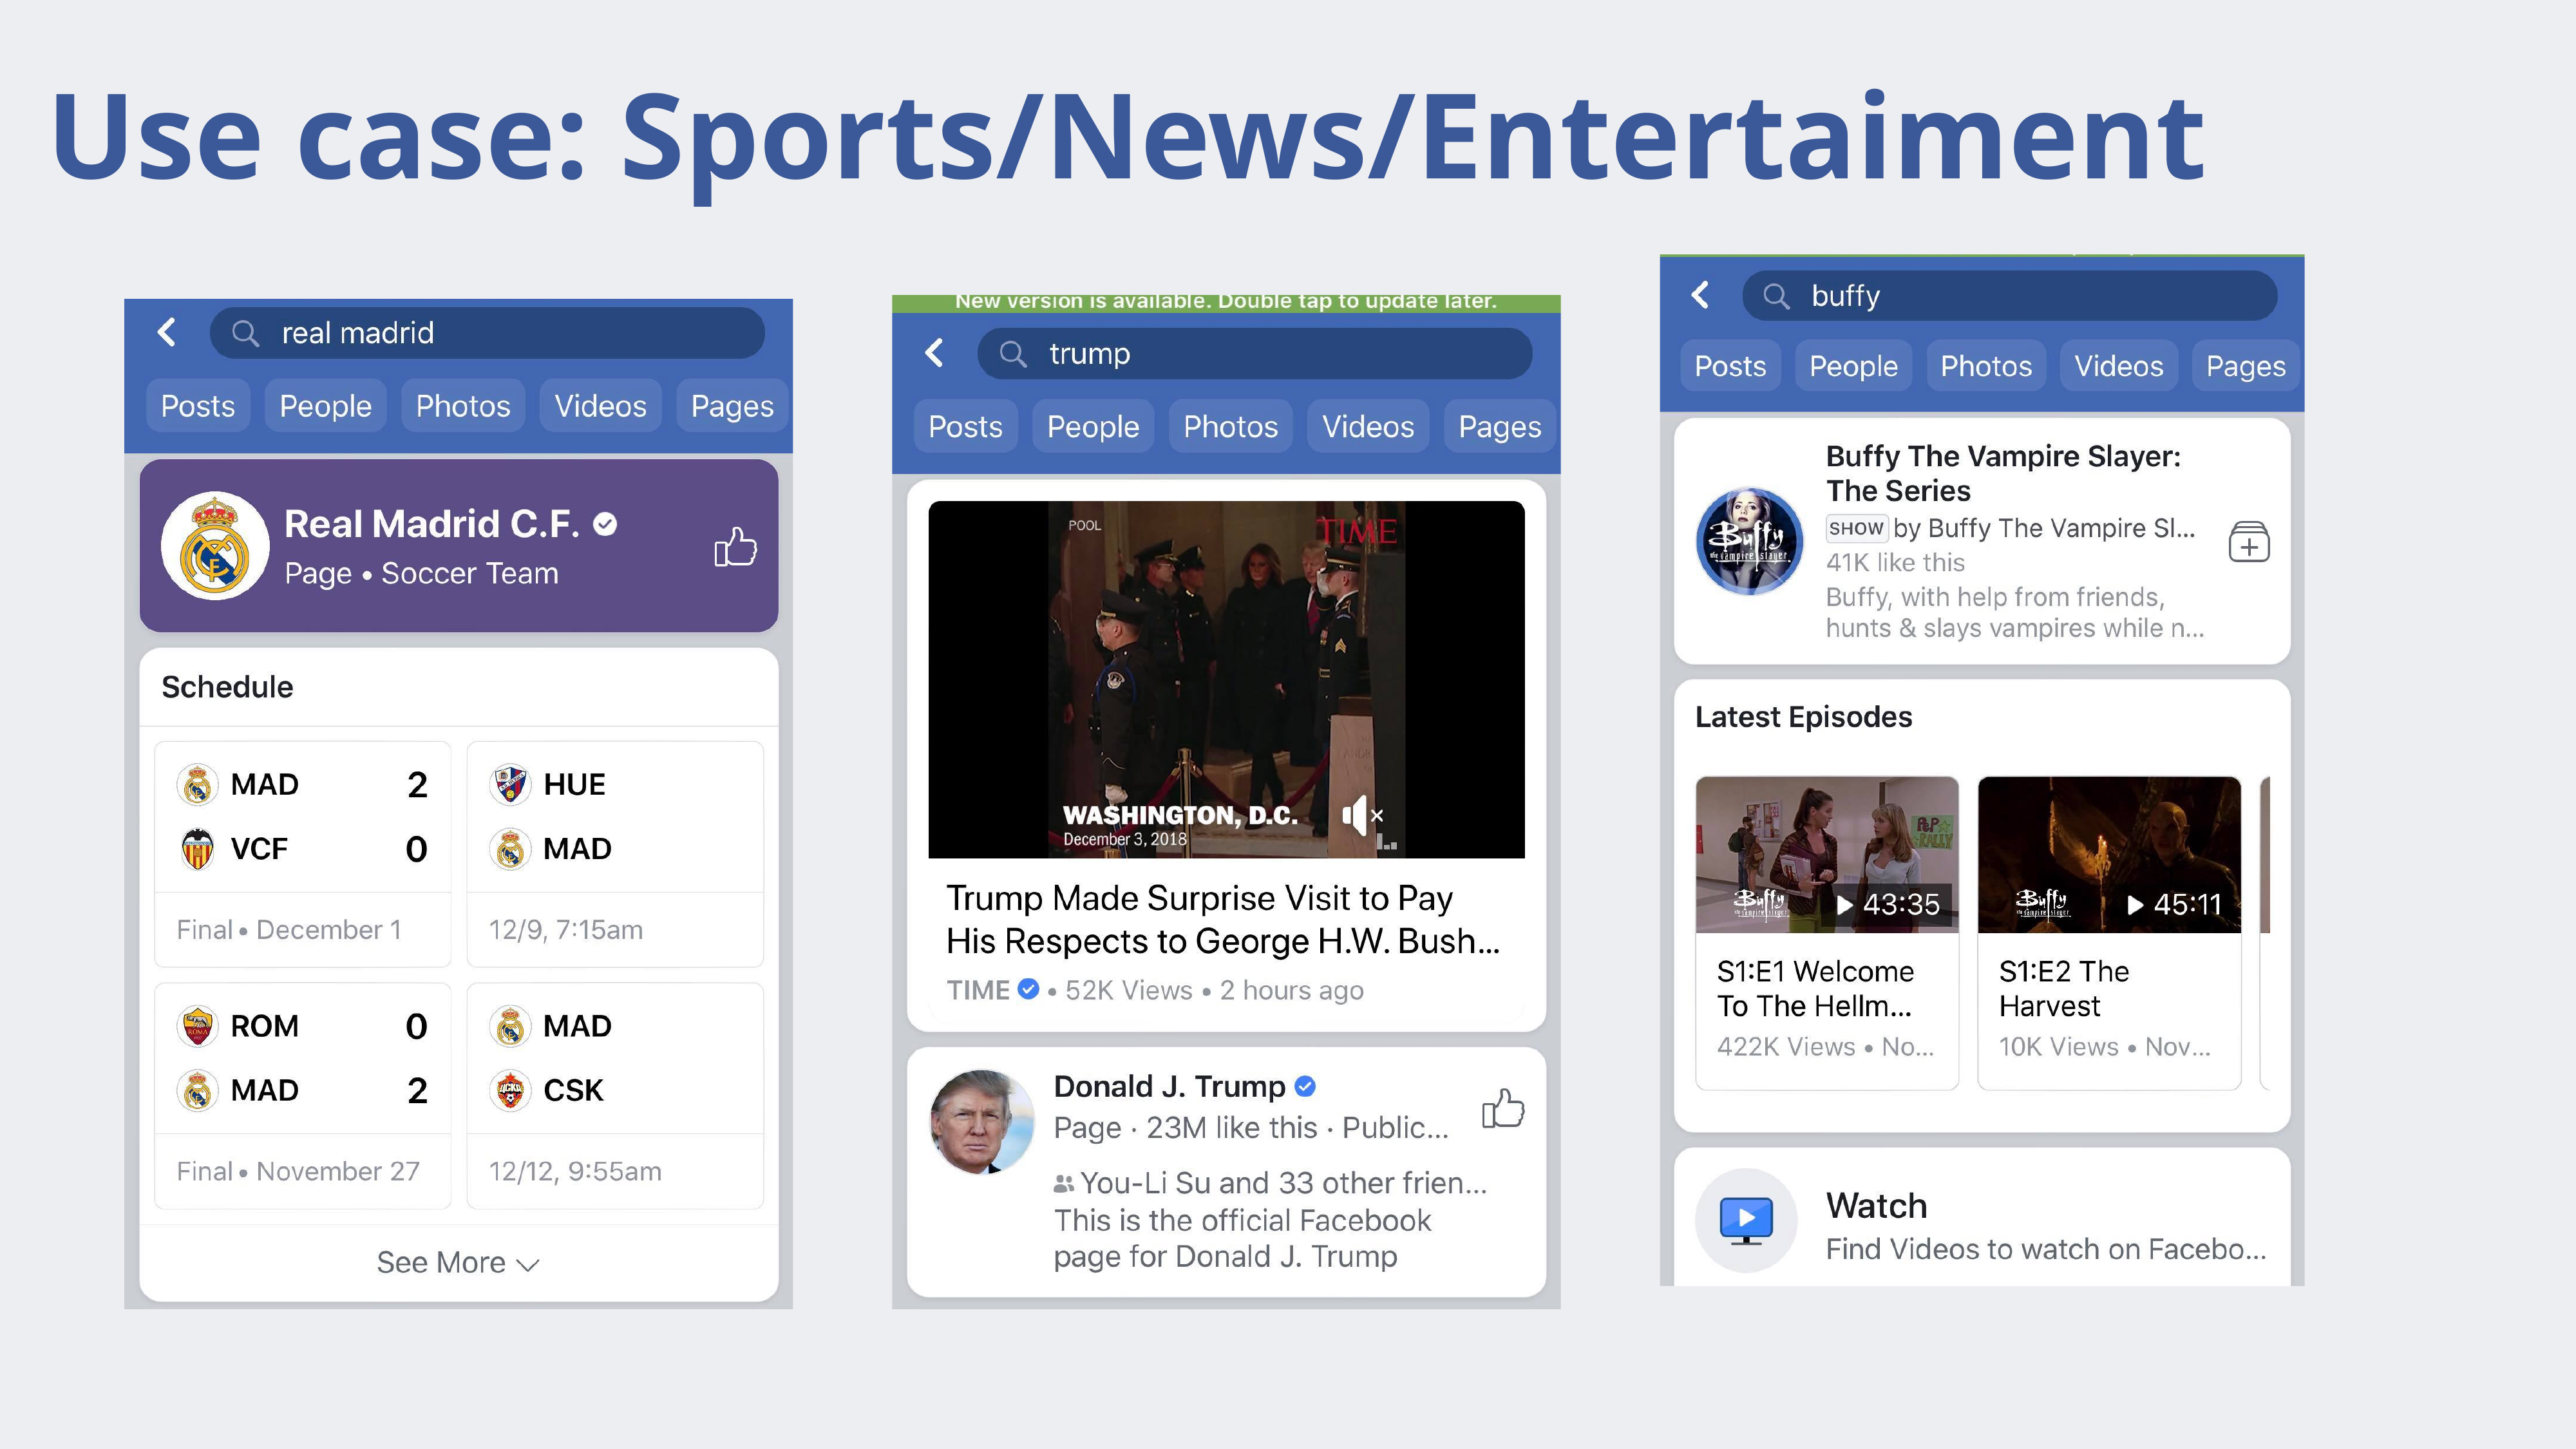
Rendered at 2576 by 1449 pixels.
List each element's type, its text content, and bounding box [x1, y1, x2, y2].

picture [124, 299, 793, 1309]
title Use case: Sports/News/Entertaiment [46, 61, 2301, 255]
picture [892, 295, 1561, 1309]
picture [1660, 254, 2305, 1286]
